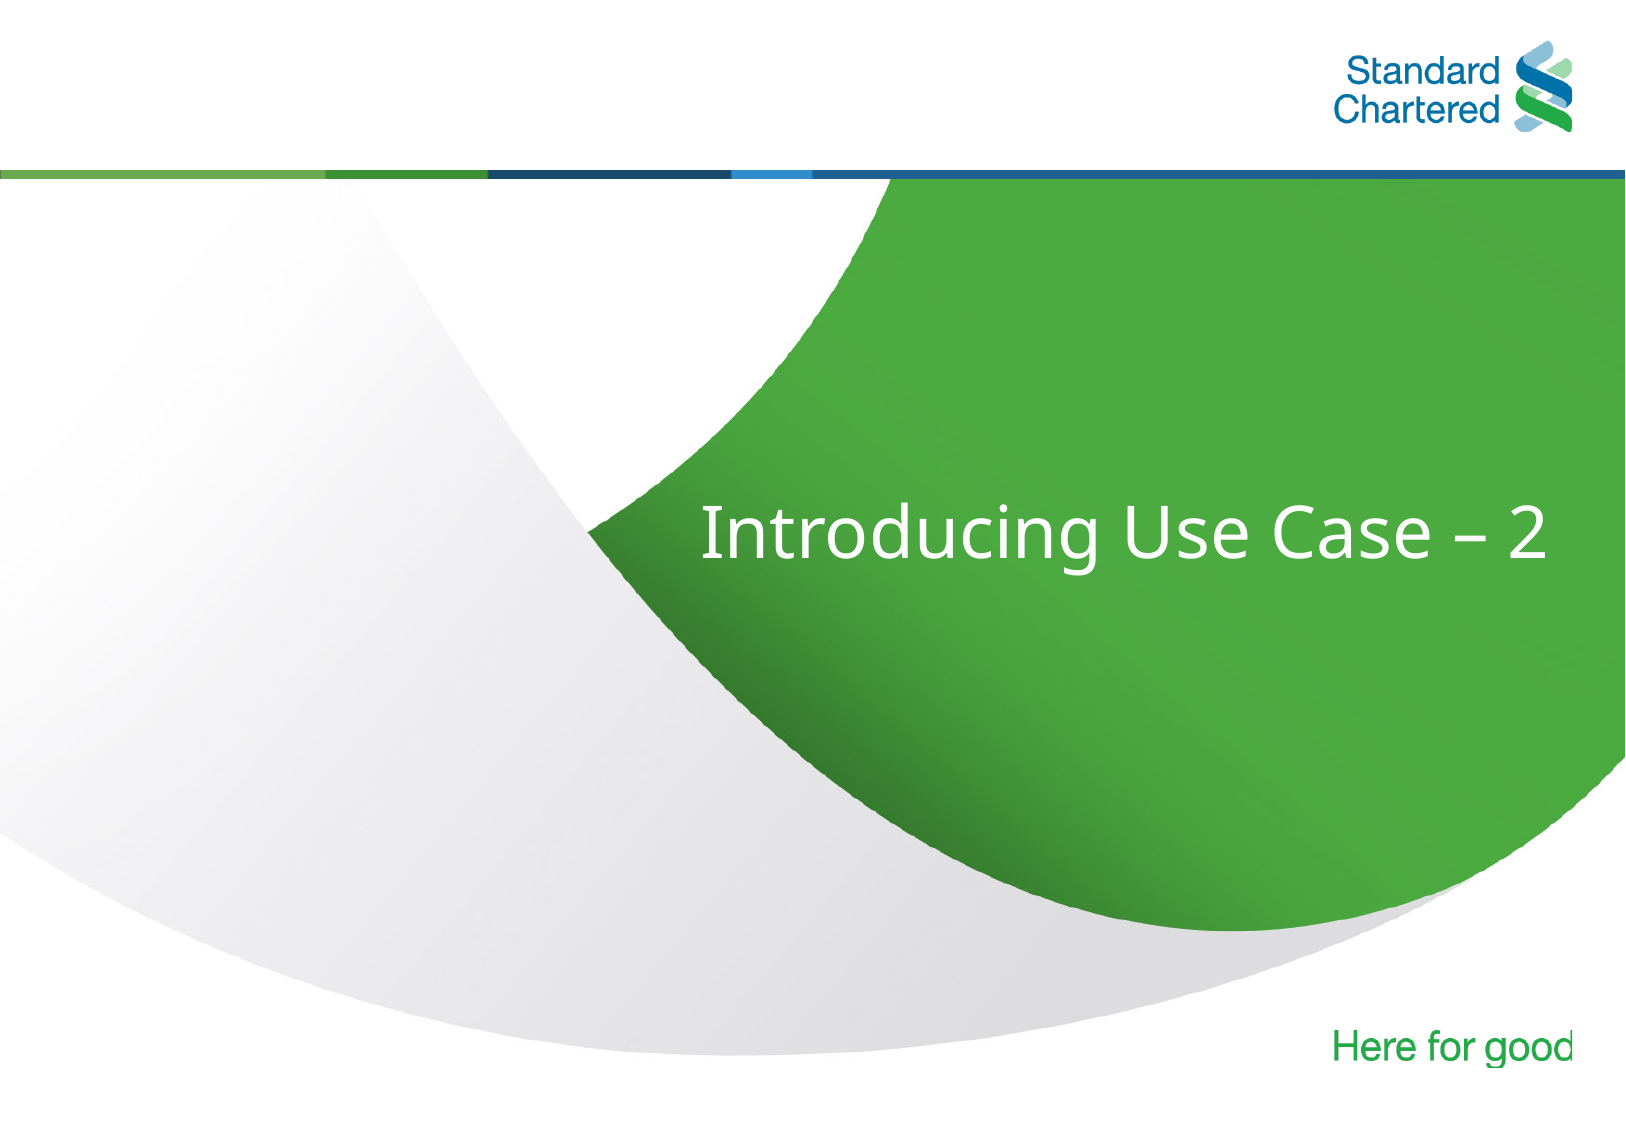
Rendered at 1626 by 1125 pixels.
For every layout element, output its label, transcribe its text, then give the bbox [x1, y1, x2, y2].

picture [0, 2, 1626, 1123]
title Introducing Use Case – 2 [697, 329, 1570, 575]
